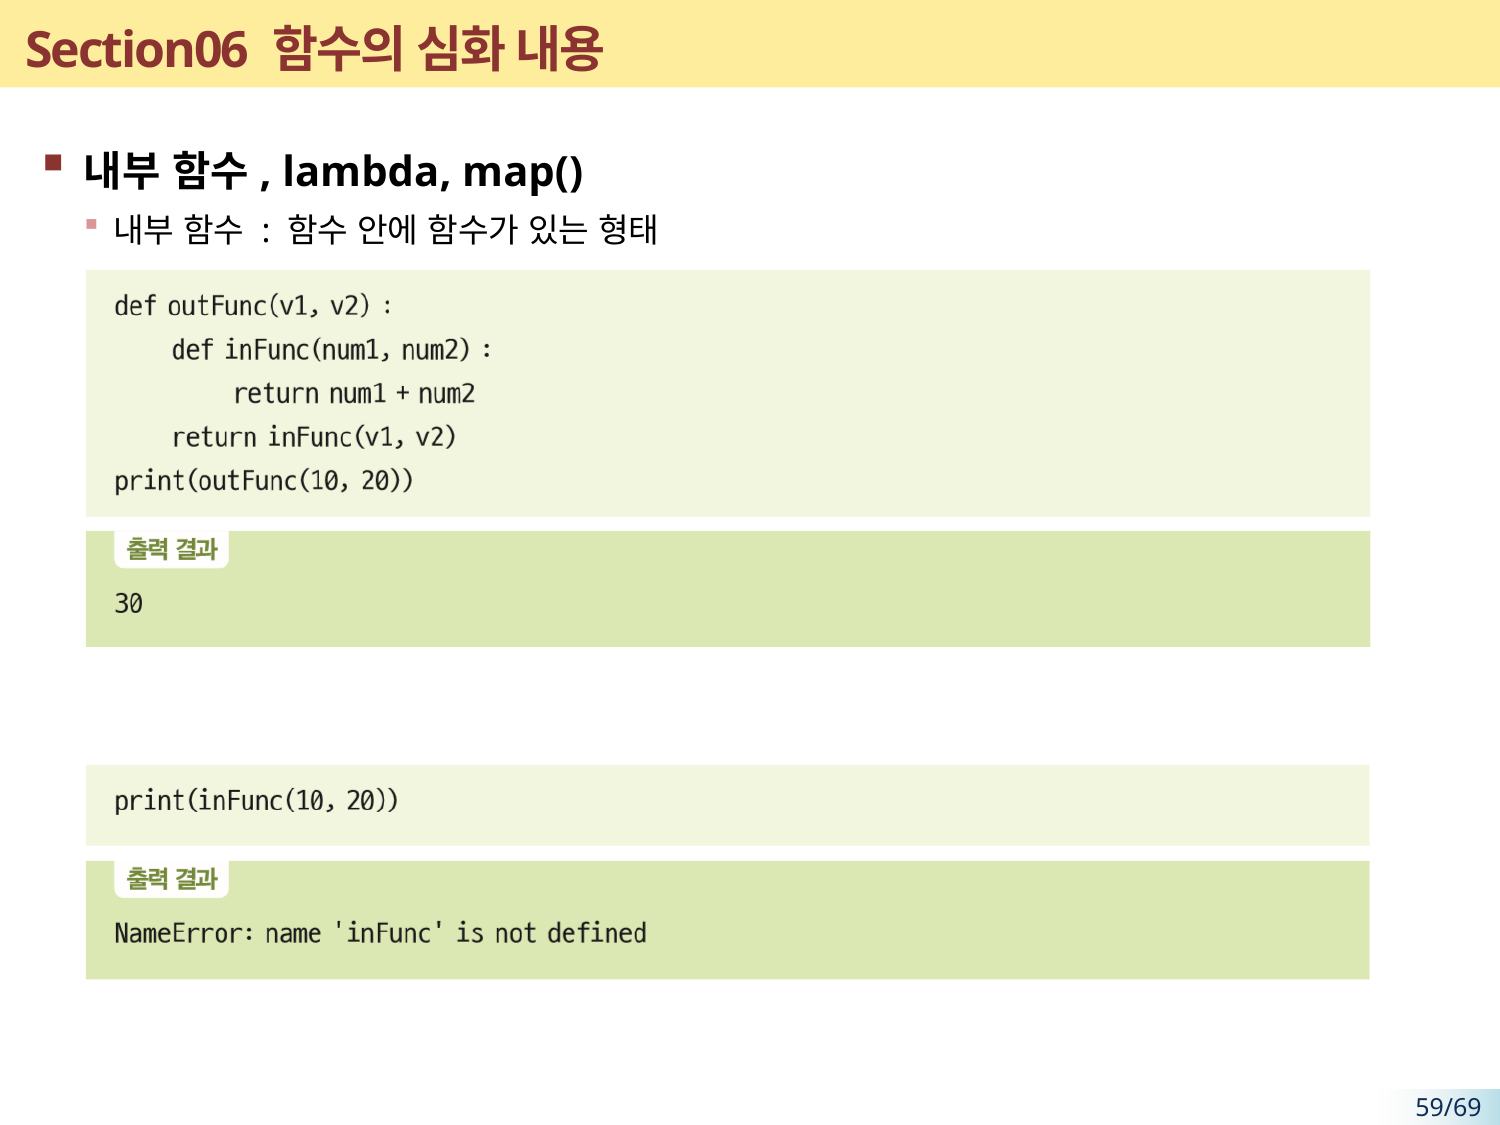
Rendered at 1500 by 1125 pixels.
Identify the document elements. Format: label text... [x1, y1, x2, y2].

list 내부 함수, lambda, map() 내부 함수 : 함수 안에 함수가 있는 형태 outFunc() 함수 밖에서 호출하면 오류 발생 [10, 126, 1481, 1057]
title Section06 함수의 심화 내용 [10, 8, 1288, 87]
picture [85, 266, 1371, 647]
picture [85, 761, 1371, 981]
